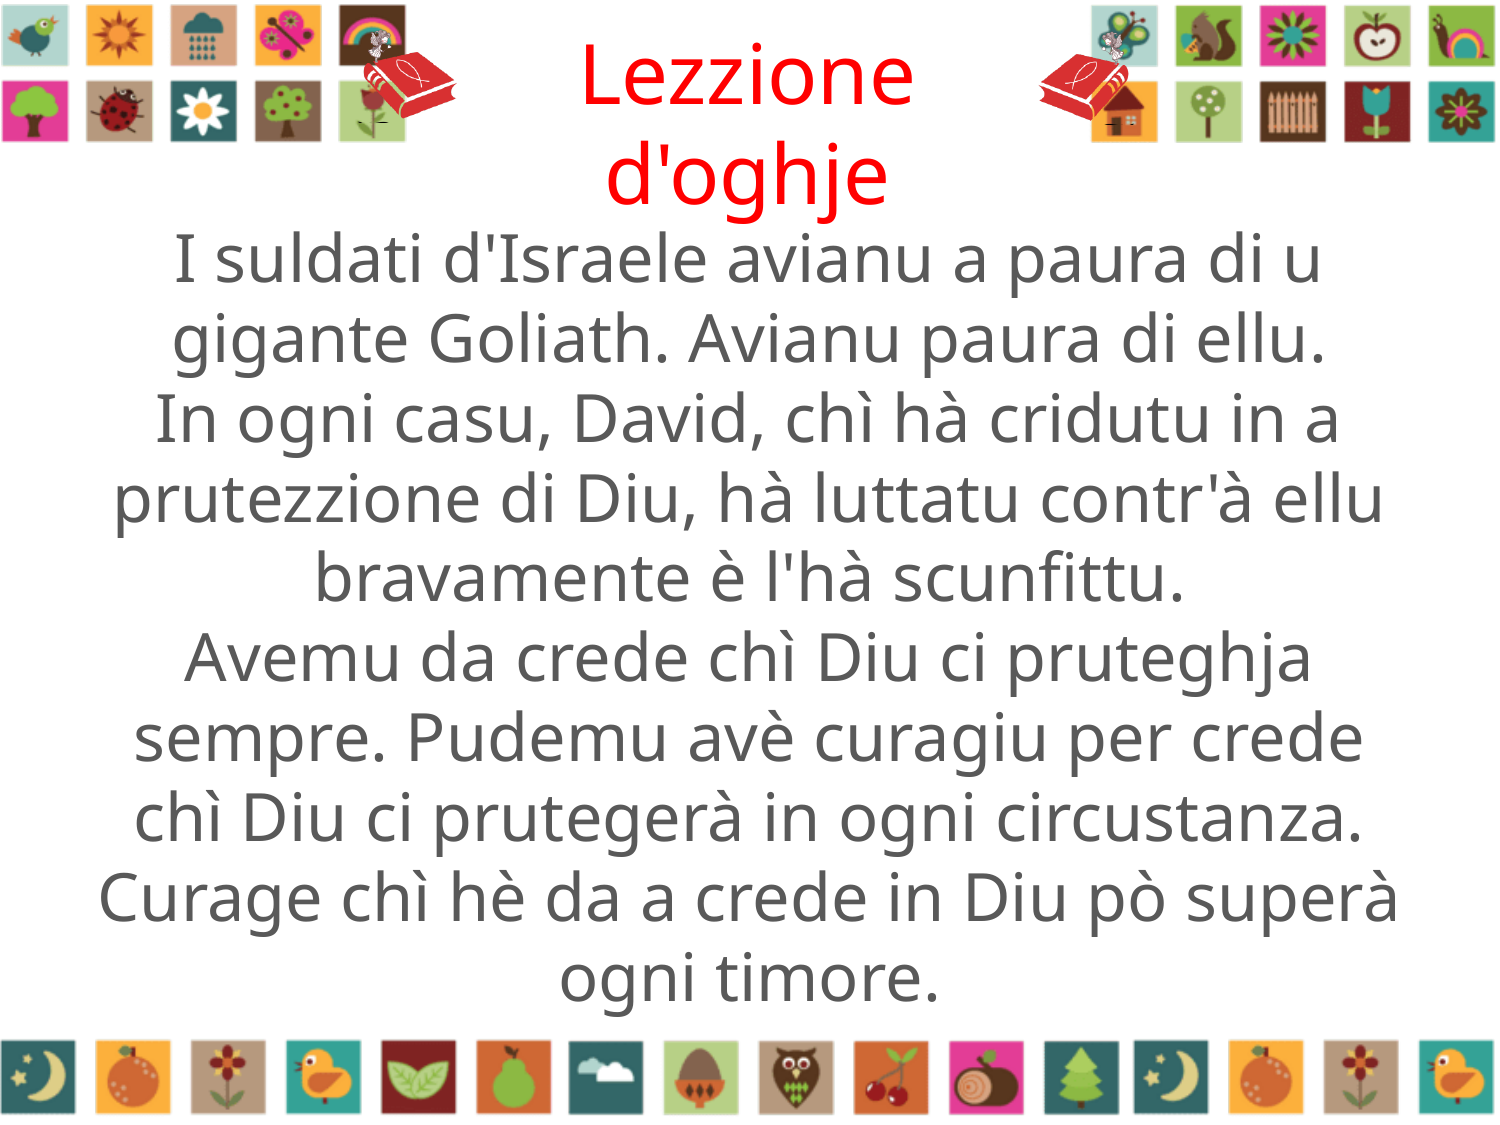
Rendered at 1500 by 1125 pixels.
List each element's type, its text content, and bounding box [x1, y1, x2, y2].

text_box I suldati d'Israele avianu a paura di u gigante Goliath. Avianu paura di ellu. In ogni casu, David, chì hà cridutu in a prutezzione di Diu, hà luttatu contr'à ellu bravamente è l'hà scunfittu. Avemu da crede chì Diu ci pruteghja sempre. Pudemu avè curagiu per crede chì Diu ci prutegerà in ogni circustanza. Curage chì hè da a crede in Diu pò superà ogni timore. [76, 208, 1424, 1023]
picture [1006, 3, 1500, 150]
picture [0, 3, 489, 150]
text_box Lezzione d'oghje [414, 13, 1080, 208]
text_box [0, 1028, 1500, 1118]
